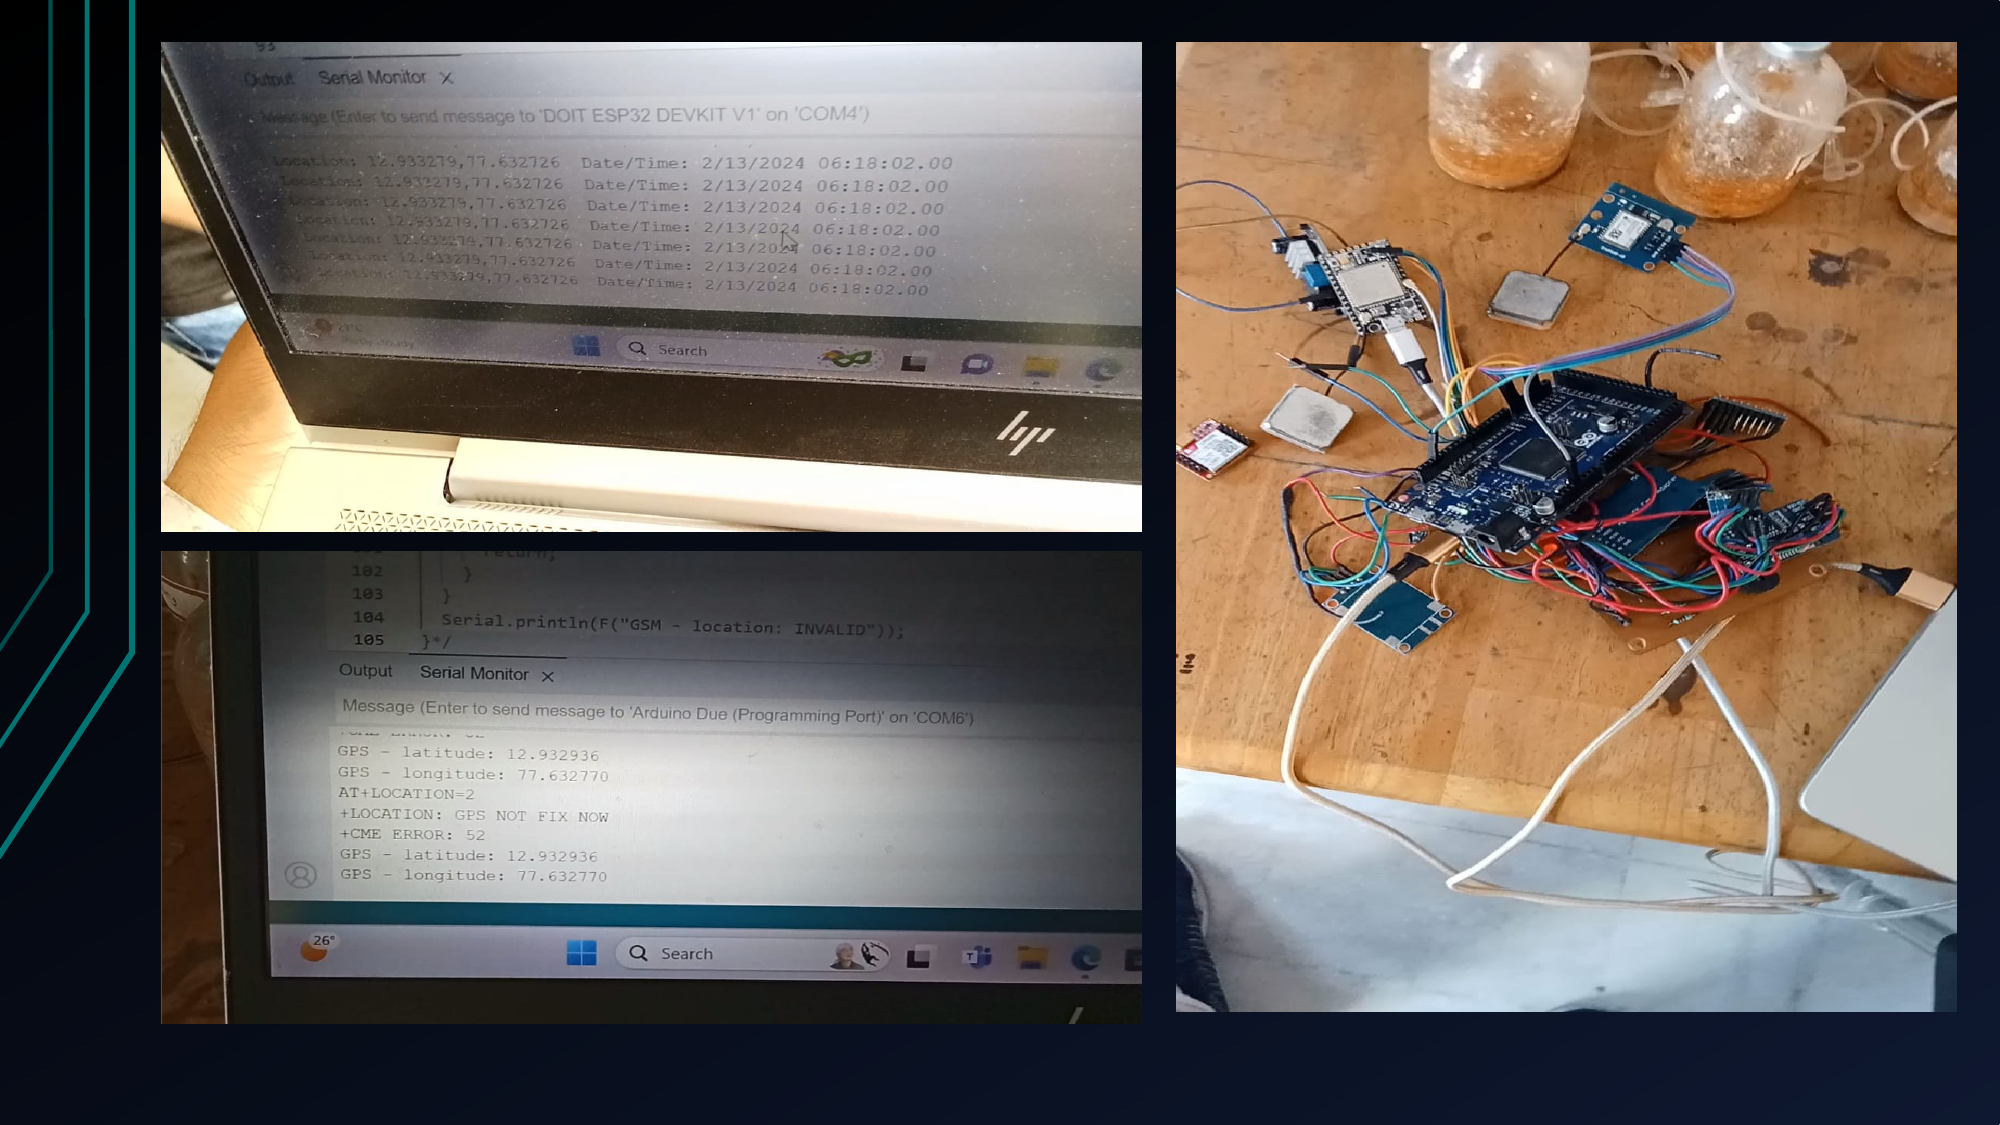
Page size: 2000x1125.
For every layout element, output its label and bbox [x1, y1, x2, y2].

list [160, 42, 1142, 532]
picture [163, 296, 1141, 1125]
picture [1176, 42, 1957, 1012]
